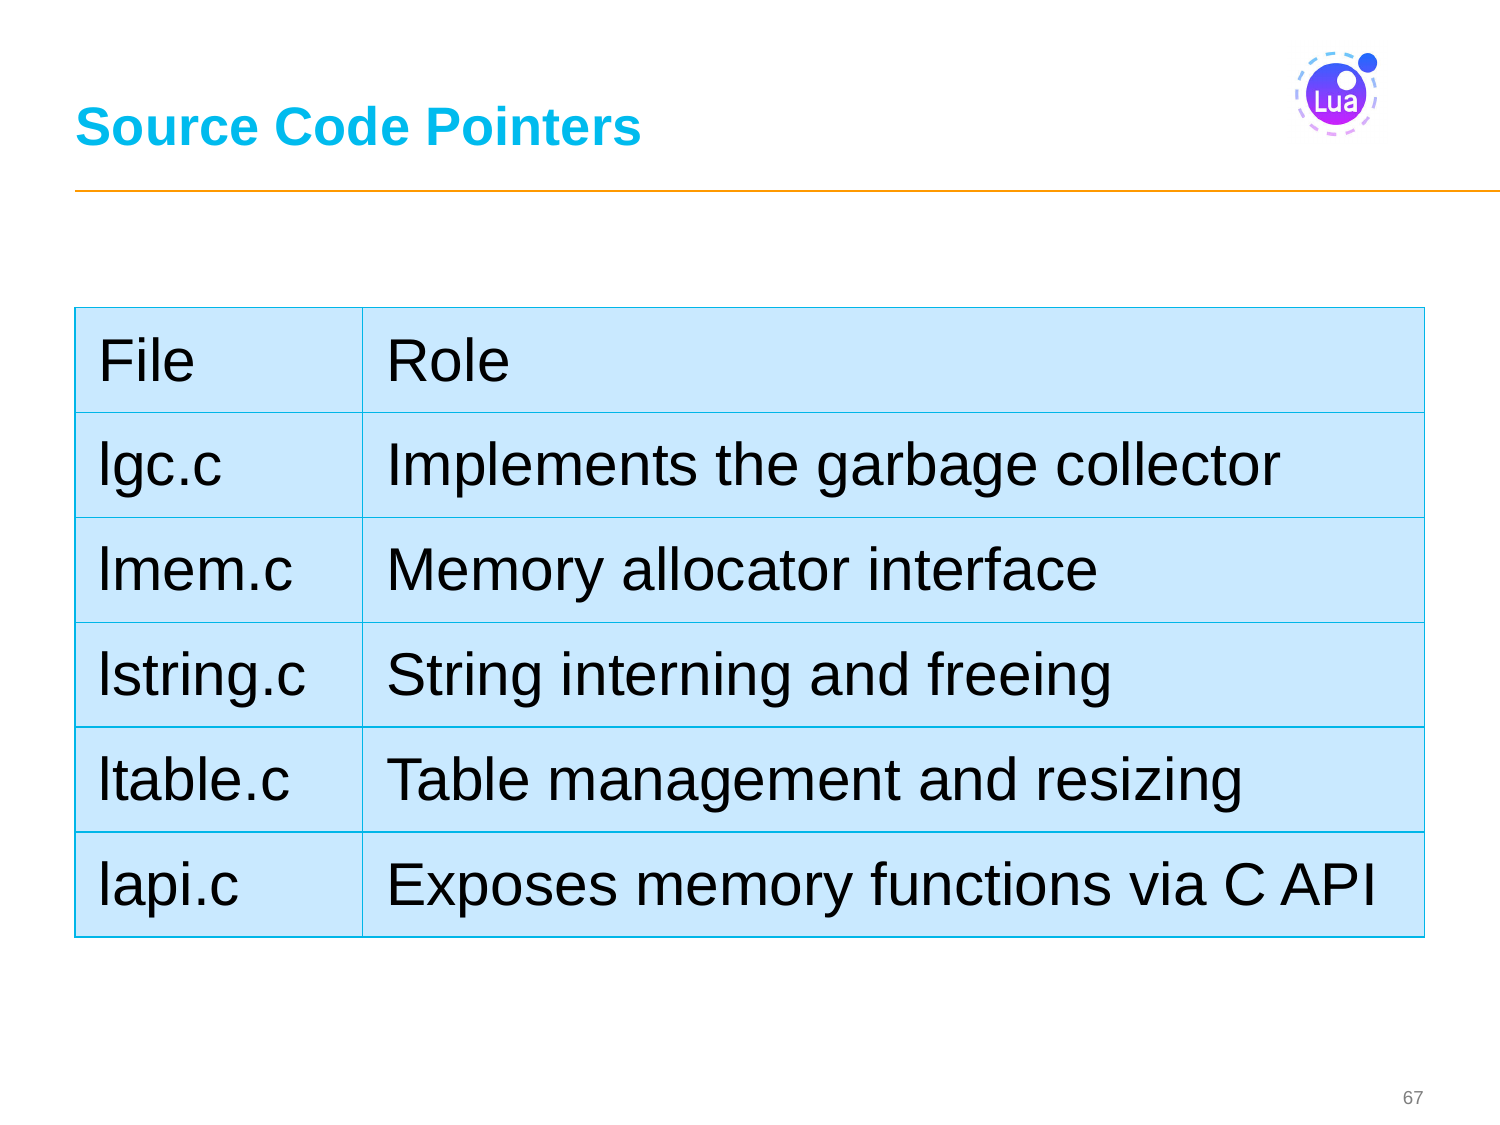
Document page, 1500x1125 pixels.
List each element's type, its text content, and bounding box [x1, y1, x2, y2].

table_cell lapi.c [76, 833, 362, 936]
table_header Role [363, 308, 1424, 412]
table_header File [76, 308, 362, 412]
table_cell Implements the garbage collector [363, 413, 1424, 517]
table_cell Table management and resizing [363, 728, 1424, 831]
table_cell lstring.c [76, 623, 362, 726]
title Source Code Pointers [75, 27, 1422, 157]
table_cell ltable.c [76, 728, 362, 831]
table_cell lgc.c [76, 413, 362, 517]
table_cell String interning and freeing [363, 623, 1424, 726]
table_cell lmem.c [76, 518, 362, 622]
table_cell Memory allocator interface [363, 518, 1424, 622]
table_cell Exposes memory functions via C API [363, 833, 1424, 936]
